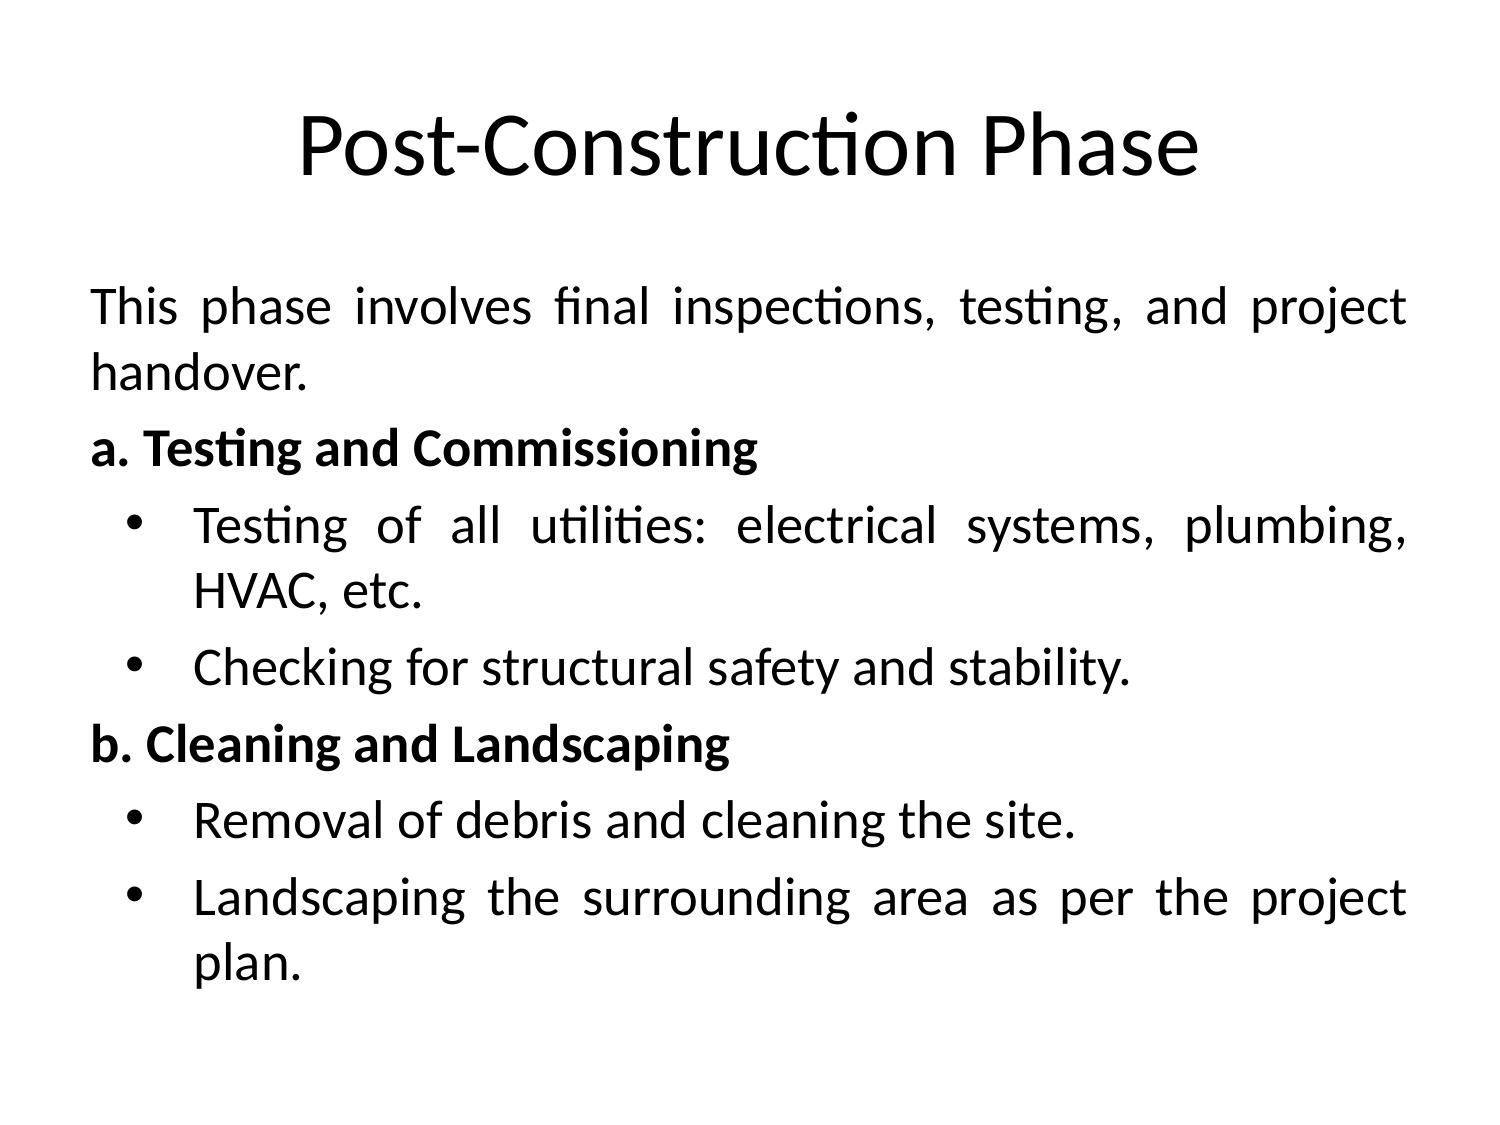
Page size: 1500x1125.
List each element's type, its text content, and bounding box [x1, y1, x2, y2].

list This phase involves final inspections, testing, and project handover. a. Testing and Commissioning Testing of all utilities: electrical systems, plumbing, HVAC, etc. Checking for structural safety and stability. b. Cleaning and Landscaping Removal of debris and cleaning the site. Landscaping the surrounding area as per the project plan. [75, 262, 1425, 1005]
title Post-Construction Phase [75, 45, 1425, 233]
